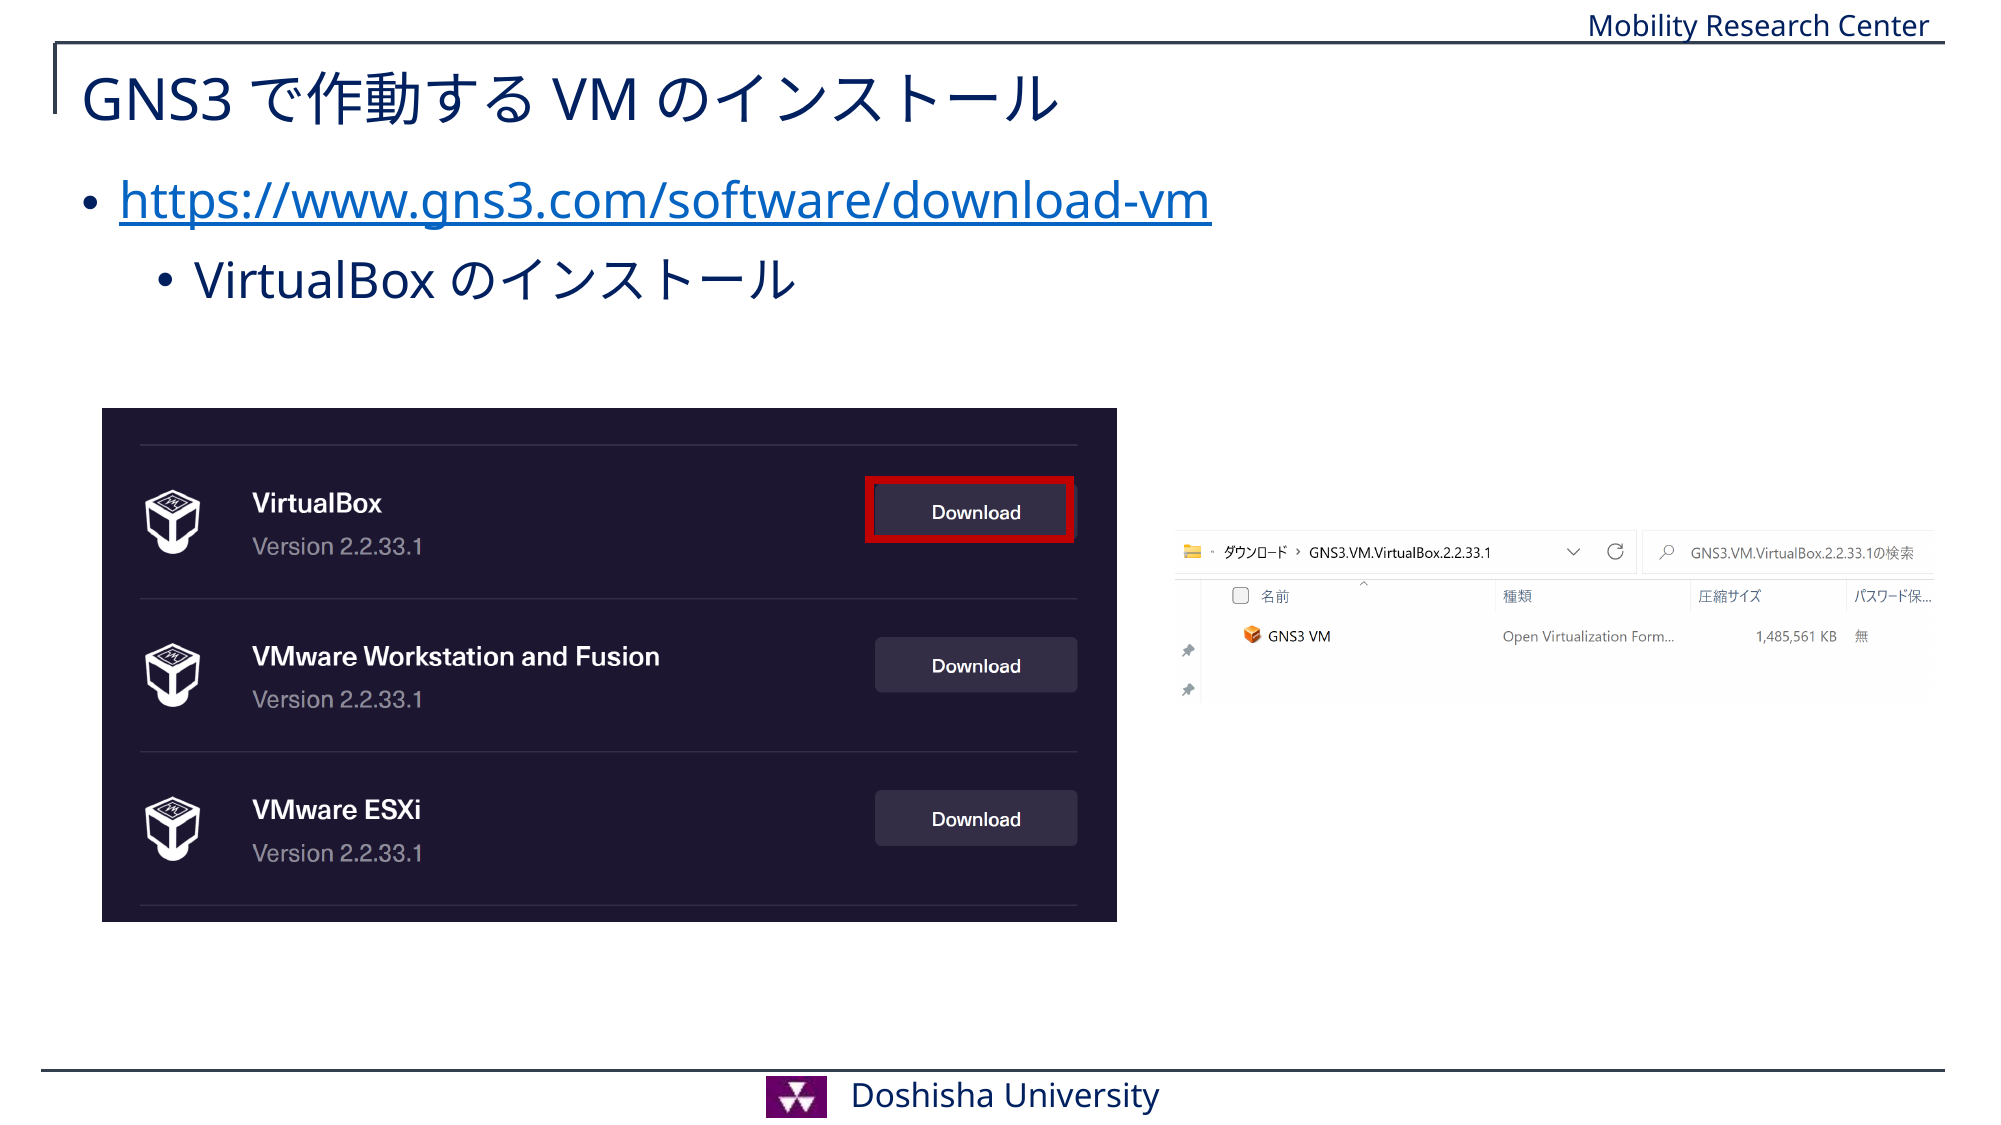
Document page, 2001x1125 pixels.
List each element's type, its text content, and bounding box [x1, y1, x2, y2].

picture [1174, 528, 1934, 703]
picture [102, 408, 1117, 922]
picture [766, 1076, 827, 1118]
title GNS3で作動するVMのインストール [66, 54, 1945, 149]
list https://www.gns3.com/software/download-vm VirtualBoxのインストール [66, 160, 1945, 1071]
